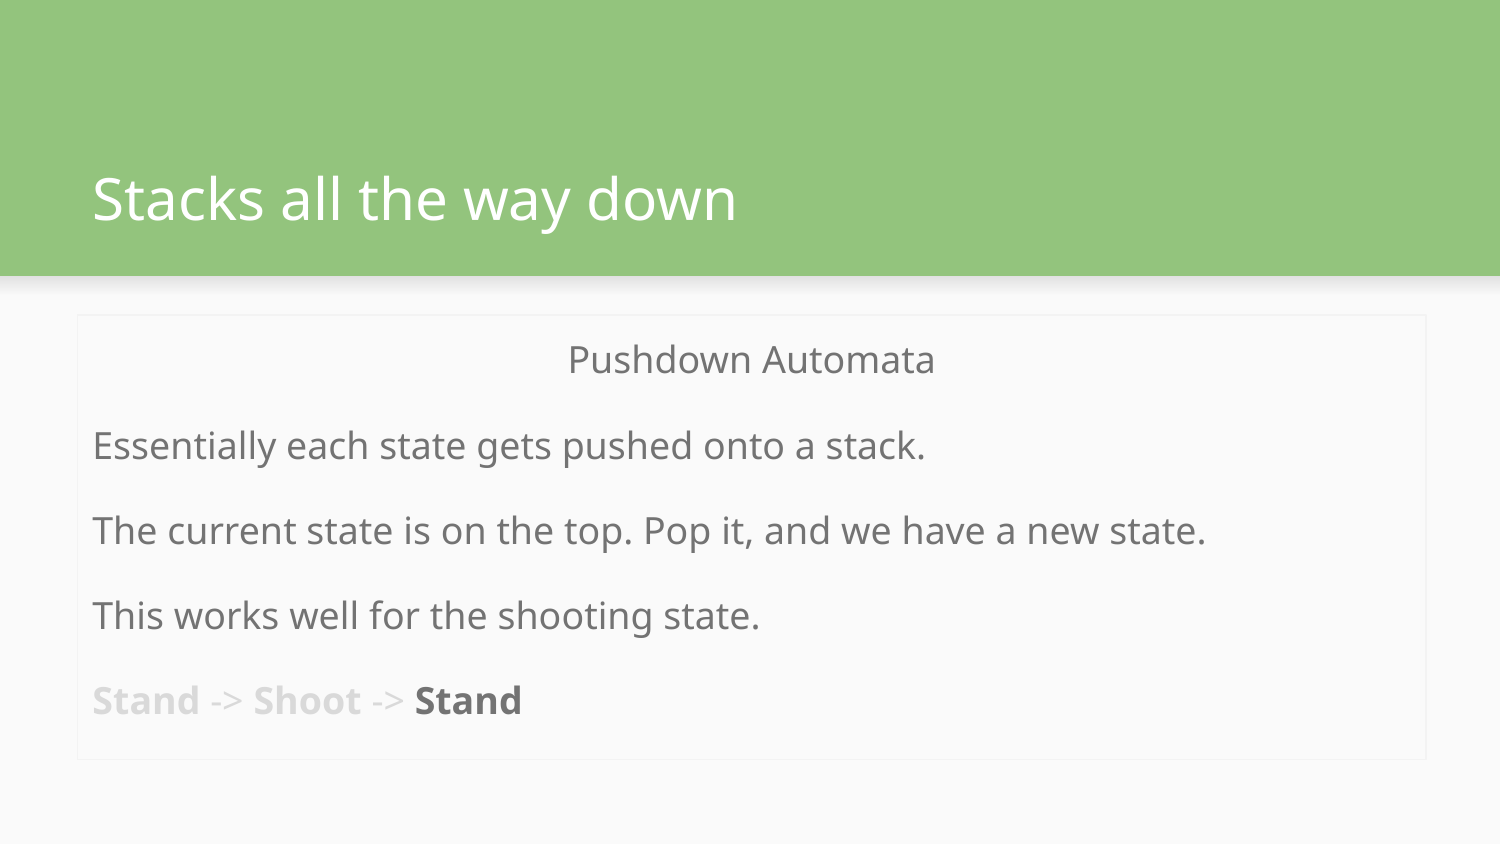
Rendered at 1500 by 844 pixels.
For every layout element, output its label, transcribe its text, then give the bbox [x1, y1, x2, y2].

list Pushdown Automata Essentially each state gets pushed onto a stack. The current state is on the top. Pop it, and we have a new state. This works well for the shooting state. Stand -> Shoot -> Stand [77, 314, 1427, 760]
title Stacks all the way down [77, 121, 1427, 248]
